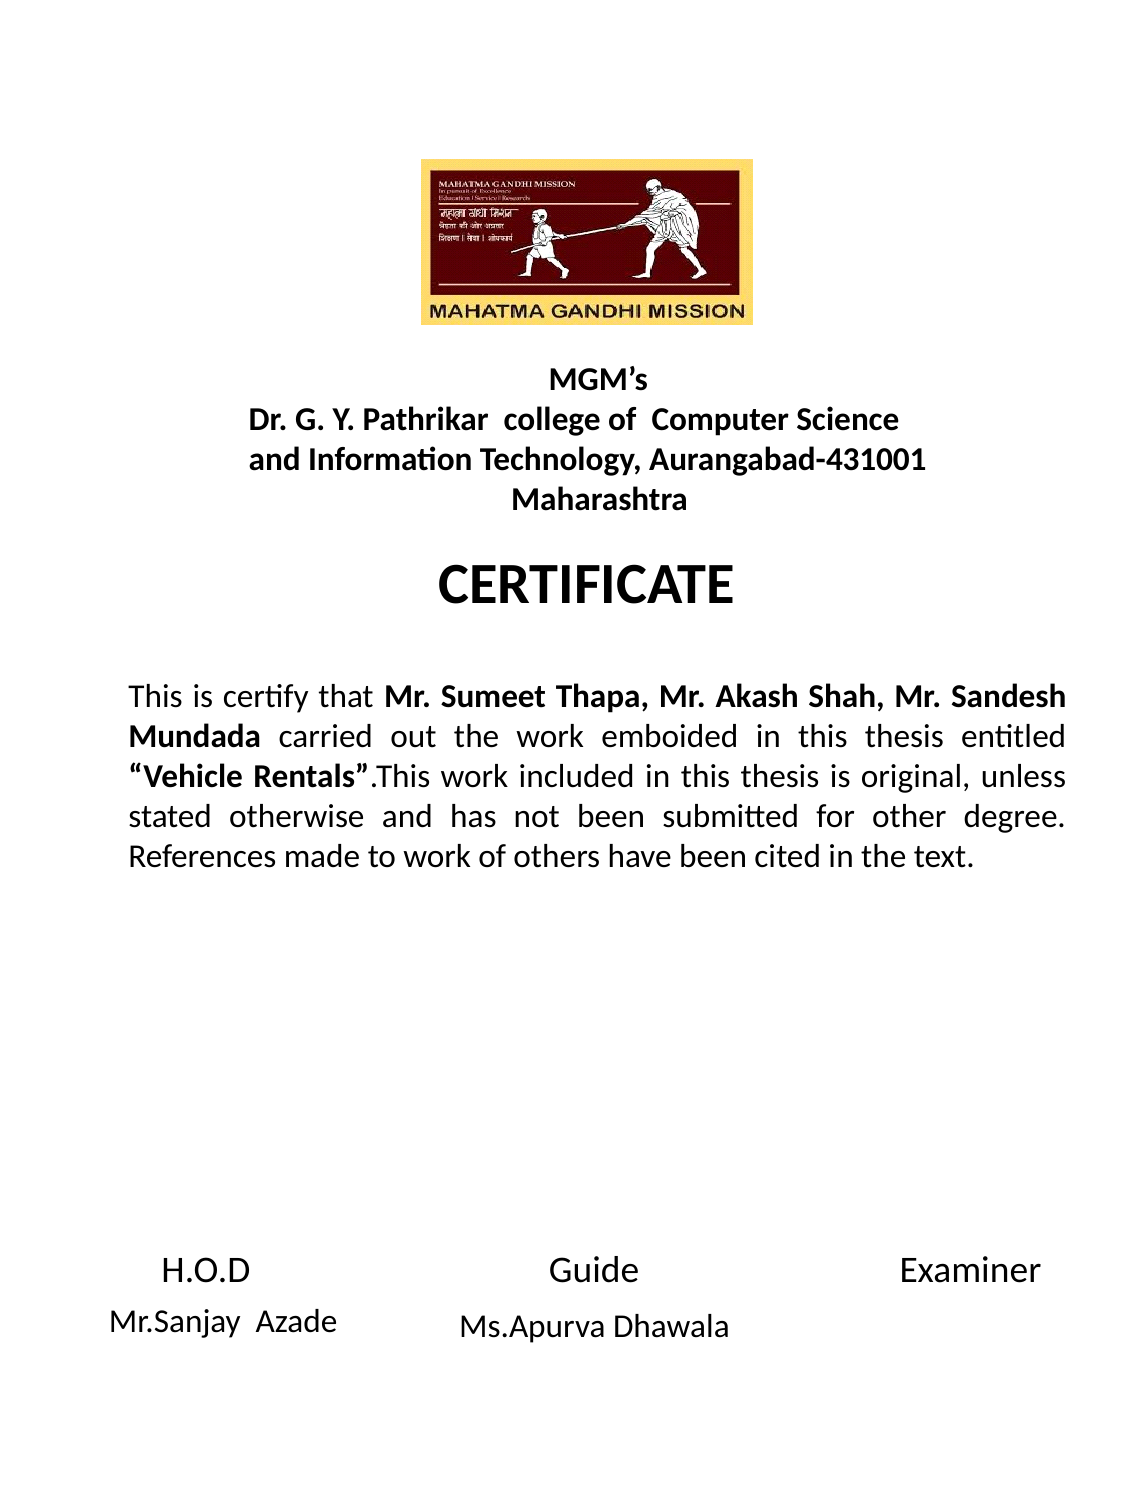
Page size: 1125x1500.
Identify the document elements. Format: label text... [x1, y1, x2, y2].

text_box Guide [534, 1237, 655, 1296]
text_box Mr.Sanjay Azade [94, 1292, 409, 1347]
picture [421, 159, 753, 325]
text_box Ms.Apurva Dhawala [444, 1296, 764, 1352]
text_box H.O.D [146, 1237, 266, 1292]
text_box Examiner [884, 1237, 1057, 1298]
text_box CERTIFICATE [423, 537, 751, 623]
text_box MGM’s Dr. G. Y. Pathrikar college of Computer Science and Information Technology, Aurangabad-431001 Maharashtra [233, 349, 954, 525]
text_box This is certify that Mr. Sumeet Thapa, Mr. Akash Shah, Mr. Sandesh Mundada carried out the work emboided in this thesis entitled “Vehicle Rentals”.This work included in this thesis is original, unless stated otherwise and has not been submitted for other degree. References made to work of others have been cited in the text. [113, 667, 1083, 882]
